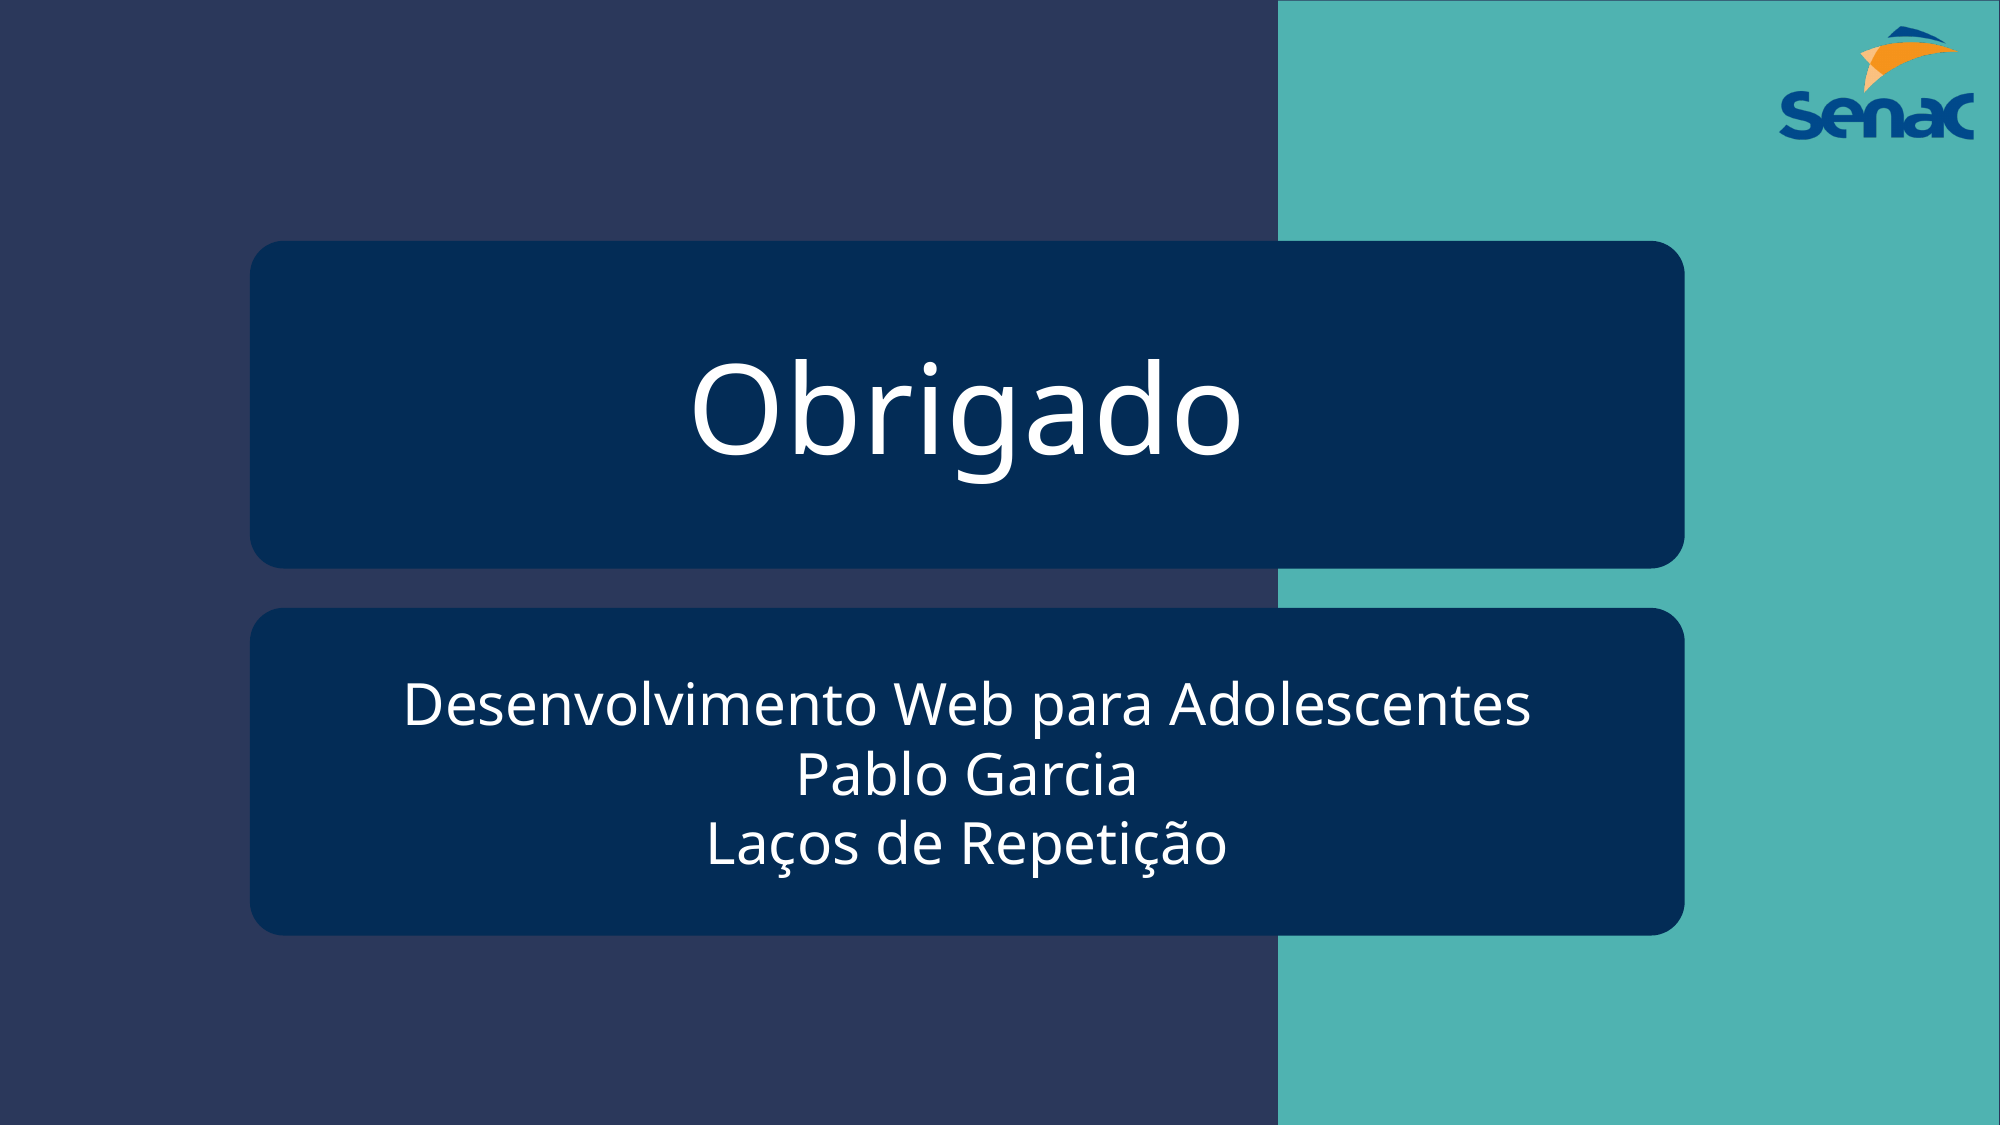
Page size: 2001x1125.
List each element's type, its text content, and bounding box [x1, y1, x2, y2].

text_box [1277, 0, 2000, 1125]
text_box Obrigado [248, 239, 1687, 571]
picture [1763, 1, 1999, 165]
text_box Desenvolvimento Web para Adolescentes Pablo Garcia Laços de Repetição [248, 606, 1687, 938]
